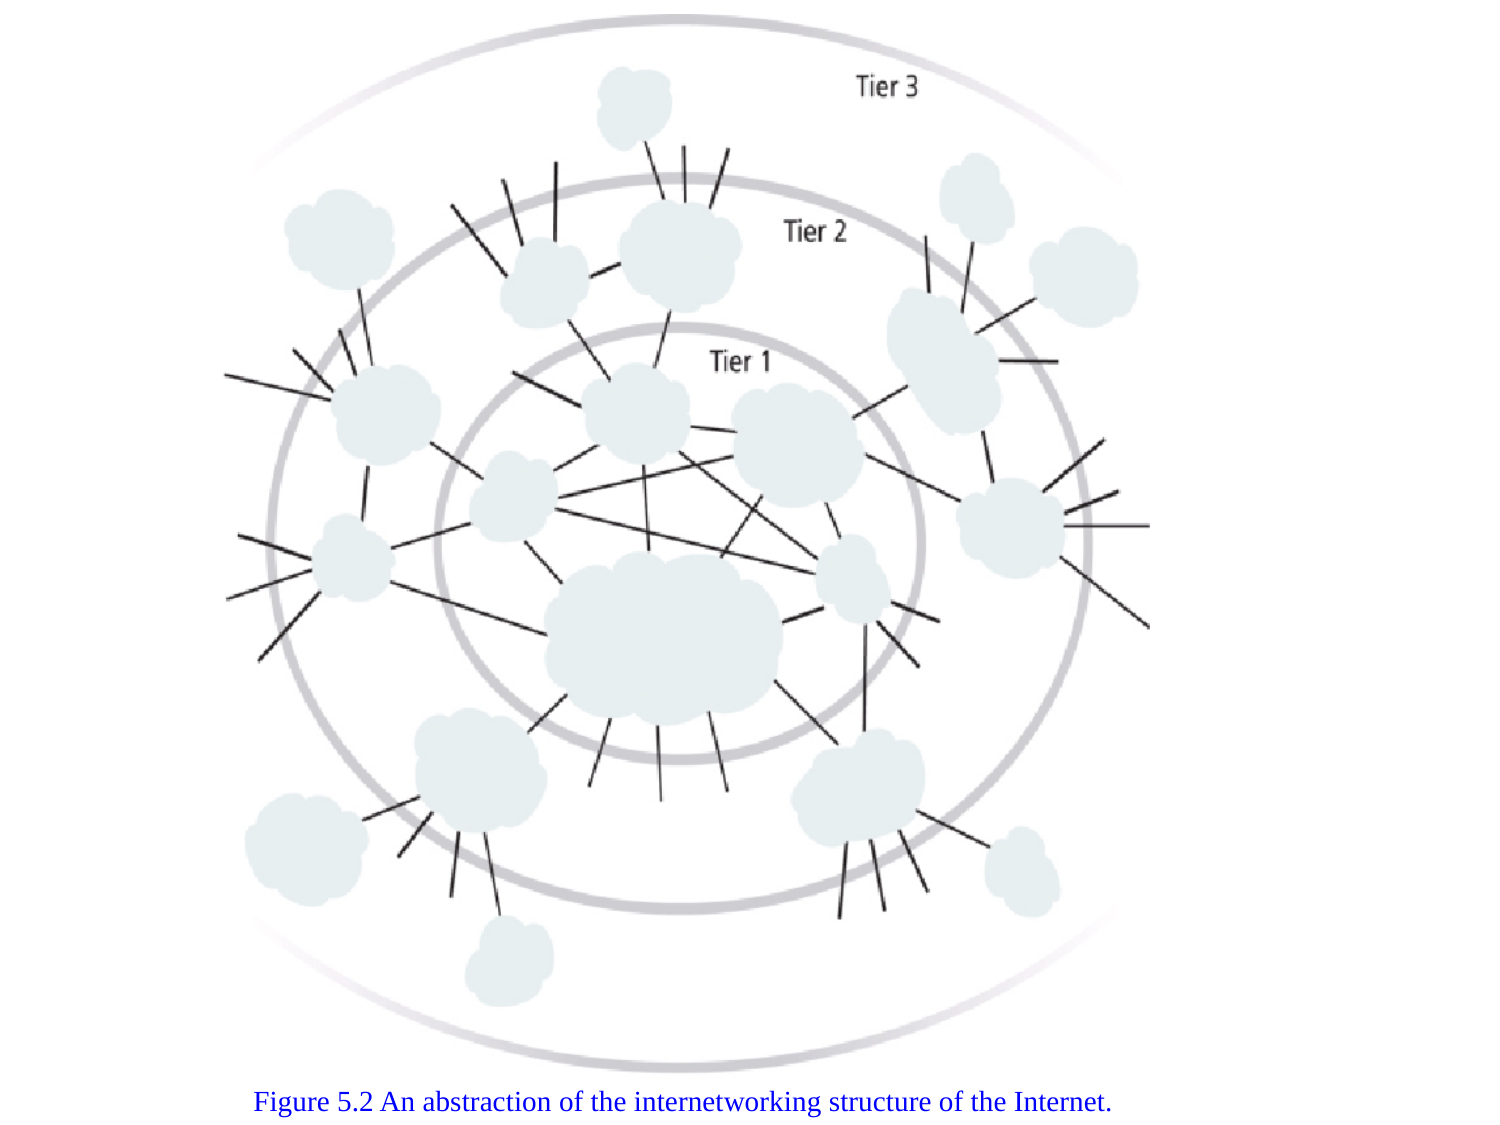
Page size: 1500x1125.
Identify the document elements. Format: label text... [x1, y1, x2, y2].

picture [199, 14, 1151, 1088]
text_box Figure 5.2 An abstraction of the internetworking structure of the Internet. [238, 1096, 1129, 1125]
